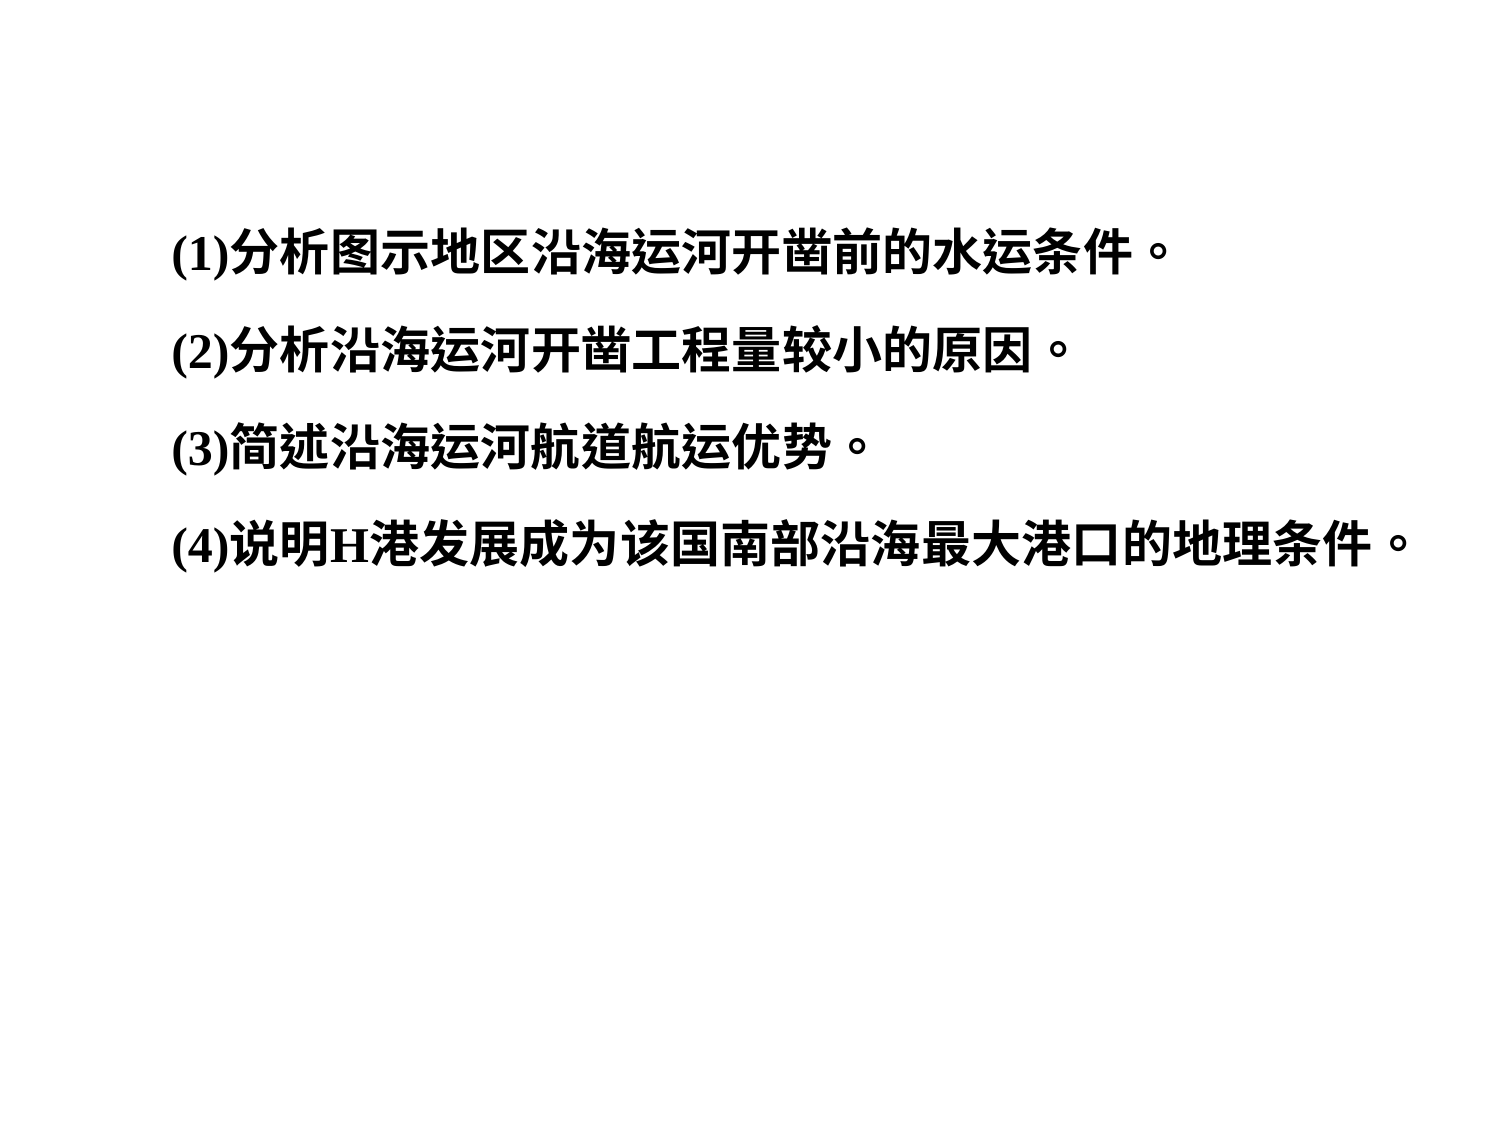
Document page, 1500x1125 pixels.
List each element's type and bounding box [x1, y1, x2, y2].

text_box [70, 220, 1430, 610]
